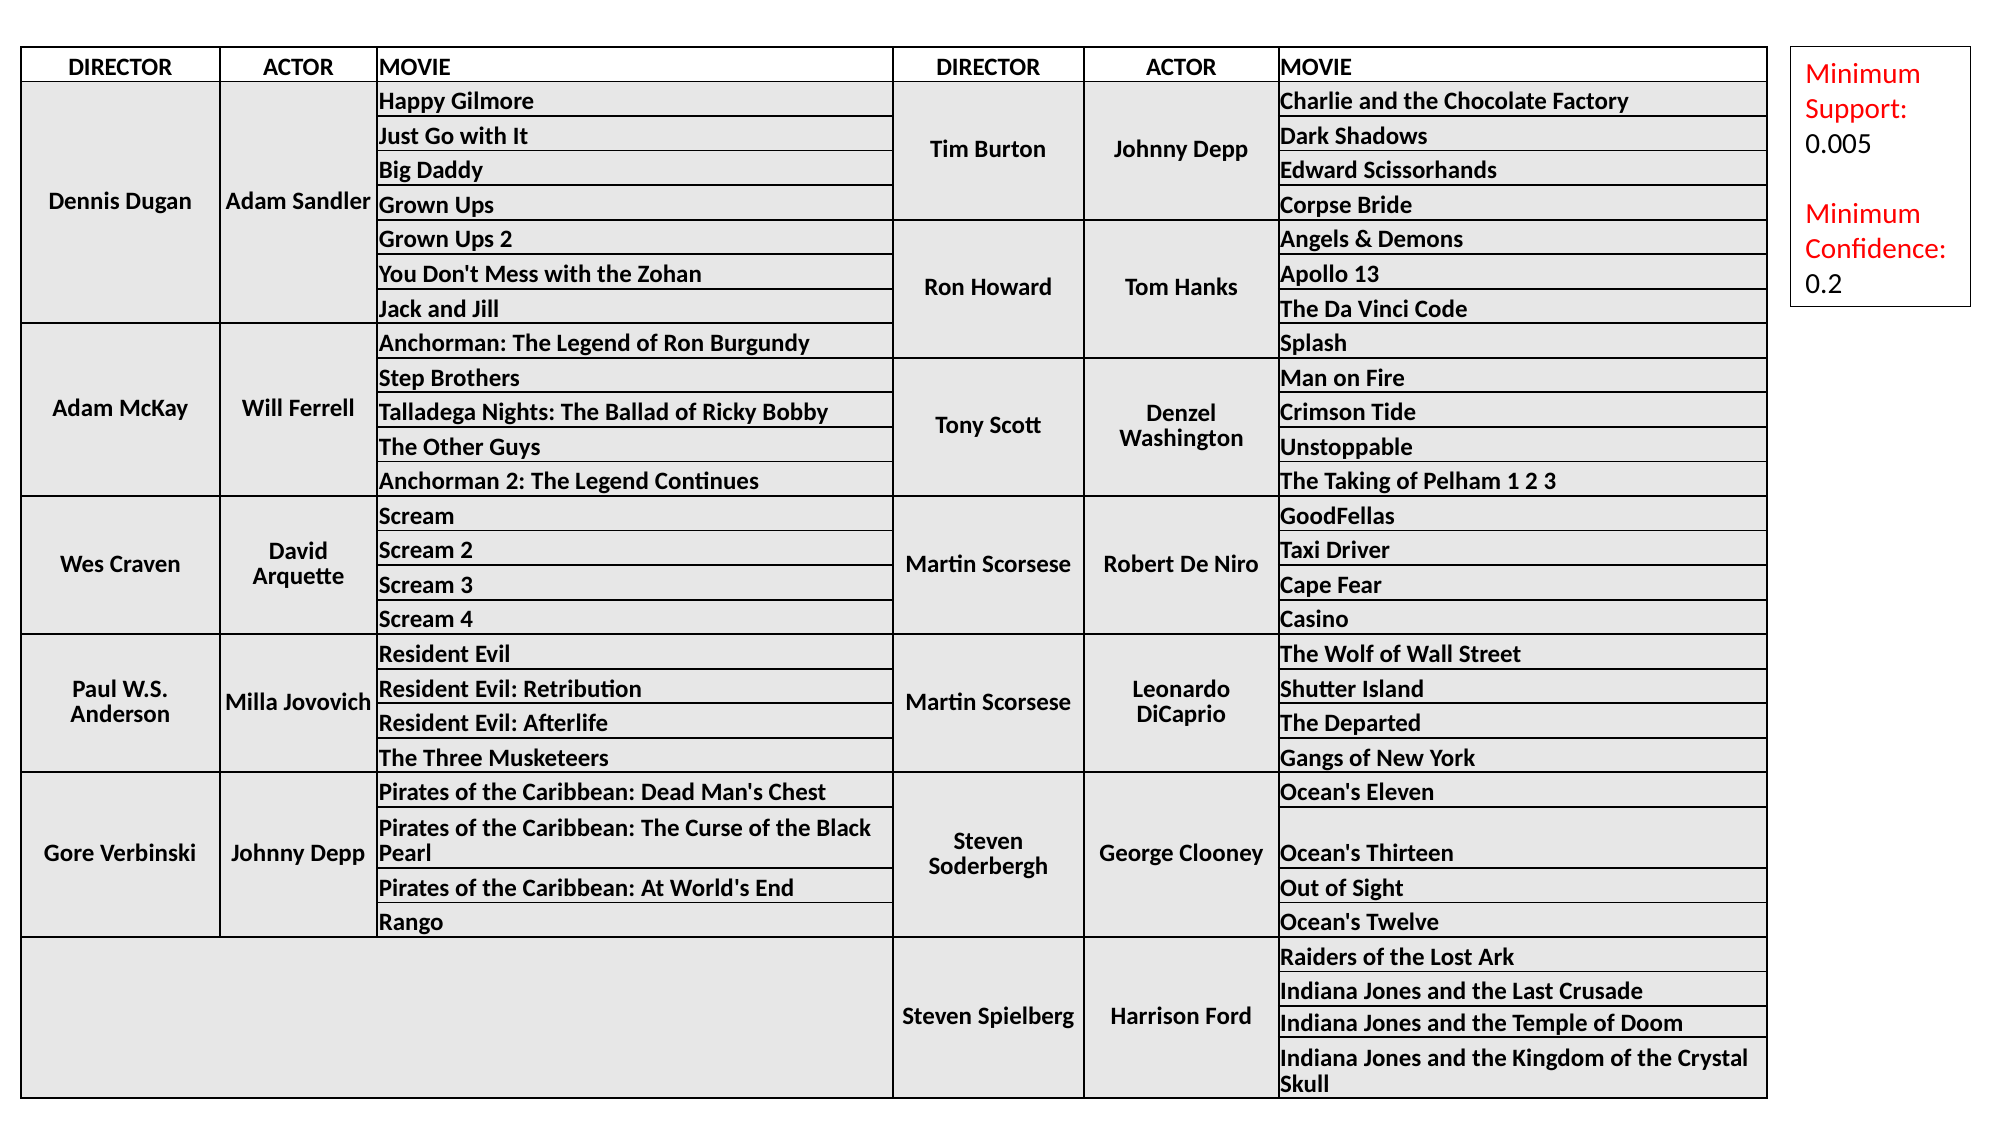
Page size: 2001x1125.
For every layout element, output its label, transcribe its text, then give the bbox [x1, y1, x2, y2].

table_cell Out of Sight [1280, 869, 1766, 902]
table_cell Dark Shadows [1280, 117, 1766, 150]
table_header ACTOR [1085, 48, 1278, 81]
table_cell Robert De Niro [1085, 497, 1278, 633]
table_cell The Departed [1280, 704, 1766, 737]
table_cell Apollo 13 [1280, 255, 1766, 288]
table_cell Tony Scott [894, 359, 1083, 495]
table_cell Tom Hanks [1085, 221, 1278, 357]
table_cell Grown Ups 2 [378, 221, 892, 253]
table_cell Taxi Driver [1280, 531, 1766, 564]
table_cell Johnny Depp [1085, 82, 1278, 219]
table_cell Grown Ups [378, 186, 892, 219]
table_cell David Arquette [221, 497, 376, 633]
table_cell Cape Fear [1280, 566, 1766, 599]
table_cell Anchorman 2: The Legend Continues [378, 462, 892, 495]
table_cell Steven Soderbergh [894, 773, 1083, 936]
table_cell Charlie and the Chocolate Factory [1280, 82, 1766, 115]
table_cell Will Ferrell [221, 324, 376, 495]
table_cell Resident Evil: Afterlife [378, 704, 892, 737]
table_header MOVIE [378, 48, 892, 81]
table_cell Crimson Tide [1280, 393, 1766, 426]
table_header DIRECTOR [22, 48, 219, 81]
table_cell Indiana Jones and the Last Crusade [1280, 972, 1766, 1005]
table_cell Pirates of the Caribbean: The Curse of the Black Pearl [378, 808, 892, 867]
table_cell Tim Burton [894, 82, 1083, 219]
table_cell Just Go with It [378, 117, 892, 150]
table_cell Jack and Jill [378, 290, 892, 322]
table_cell Scream 4 [378, 601, 892, 633]
table_cell Corpse Bride [1280, 186, 1766, 219]
table_cell Leonardo DiCaprio [1085, 635, 1278, 771]
table_cell Indiana Jones and the Temple of Doom [1280, 1007, 1766, 1036]
table_cell Johnny Depp [221, 773, 376, 936]
table_cell Big Daddy [378, 151, 892, 184]
table_header MOVIE [1280, 48, 1766, 81]
table_cell Steven Spielberg [894, 938, 1083, 1097]
table_cell Scream 2 [378, 531, 892, 564]
table_cell You Don't Mess with the Zohan [378, 255, 892, 288]
table_cell Milla Jovovich [221, 635, 376, 771]
table_cell GoodFellas [1280, 497, 1766, 530]
text_box Minimum Support: 0.005 Minimum Confidence: 0.2 [1790, 46, 1971, 307]
table_cell Martin Scorsese [894, 497, 1083, 633]
table_cell Indiana Jones and the Kingdom of the Crystal Skull [1280, 1038, 1766, 1097]
table_cell Resident Evil [378, 635, 892, 668]
table_cell Talladega Nights: The Ballad of Ricky Bobby [378, 393, 892, 426]
table_cell Pirates of the Caribbean: At World's End [378, 869, 892, 902]
table_cell Edward Scissorhands [1280, 151, 1766, 184]
table_cell [22, 938, 892, 1097]
table_cell Ocean's Twelve [1280, 903, 1766, 936]
table_cell Wes Craven [22, 497, 219, 633]
table_header ACTOR [221, 48, 376, 81]
table_cell Happy Gilmore [378, 82, 892, 115]
table_cell Adam Sandler [221, 82, 376, 322]
table_cell Pirates of the Caribbean: Dead Man's Chest [378, 773, 892, 806]
table_cell The Da Vinci Code [1280, 290, 1766, 322]
table_cell Gore Verbinski [22, 773, 219, 936]
table_cell Scream [378, 497, 892, 530]
table_cell The Wolf of Wall Street [1280, 635, 1766, 668]
table_cell Dennis Dugan [22, 82, 219, 322]
table_cell Ocean's Thirteen [1280, 808, 1766, 867]
table_cell Harrison Ford [1085, 938, 1278, 1097]
table_cell Splash [1280, 324, 1766, 357]
table_cell Casino [1280, 601, 1766, 633]
table_cell Unstoppable [1280, 428, 1766, 461]
table_cell The Other Guys [378, 428, 892, 461]
table_cell Denzel Washington [1085, 359, 1278, 495]
table_cell George Clooney [1085, 773, 1278, 936]
table_cell Step Brothers [378, 359, 892, 391]
table_cell Gangs of New York [1280, 739, 1766, 771]
table_cell Resident Evil: Retribution [378, 670, 892, 702]
table_cell Scream 3 [378, 566, 892, 599]
table_header DIRECTOR [894, 48, 1083, 81]
table_cell Paul W.S. Anderson [22, 635, 219, 771]
table_cell Ron Howard [894, 221, 1083, 357]
table_cell Raiders of the Lost Ark [1280, 938, 1766, 971]
table_cell Angels & Demons [1280, 221, 1766, 253]
table_cell Ocean's Eleven [1280, 773, 1766, 806]
table_cell Adam McKay [22, 324, 219, 495]
table_cell Anchorman: The Legend of Ron Burgundy [378, 324, 892, 357]
table_cell The Taking of Pelham 1 2 3 [1280, 462, 1766, 495]
table_cell Shutter Island [1280, 670, 1766, 702]
table_cell Martin Scorsese [894, 635, 1083, 771]
table_cell The Three Musketeers [378, 739, 892, 771]
table_cell Man on Fire [1280, 359, 1766, 391]
table_cell Rango [378, 903, 892, 936]
